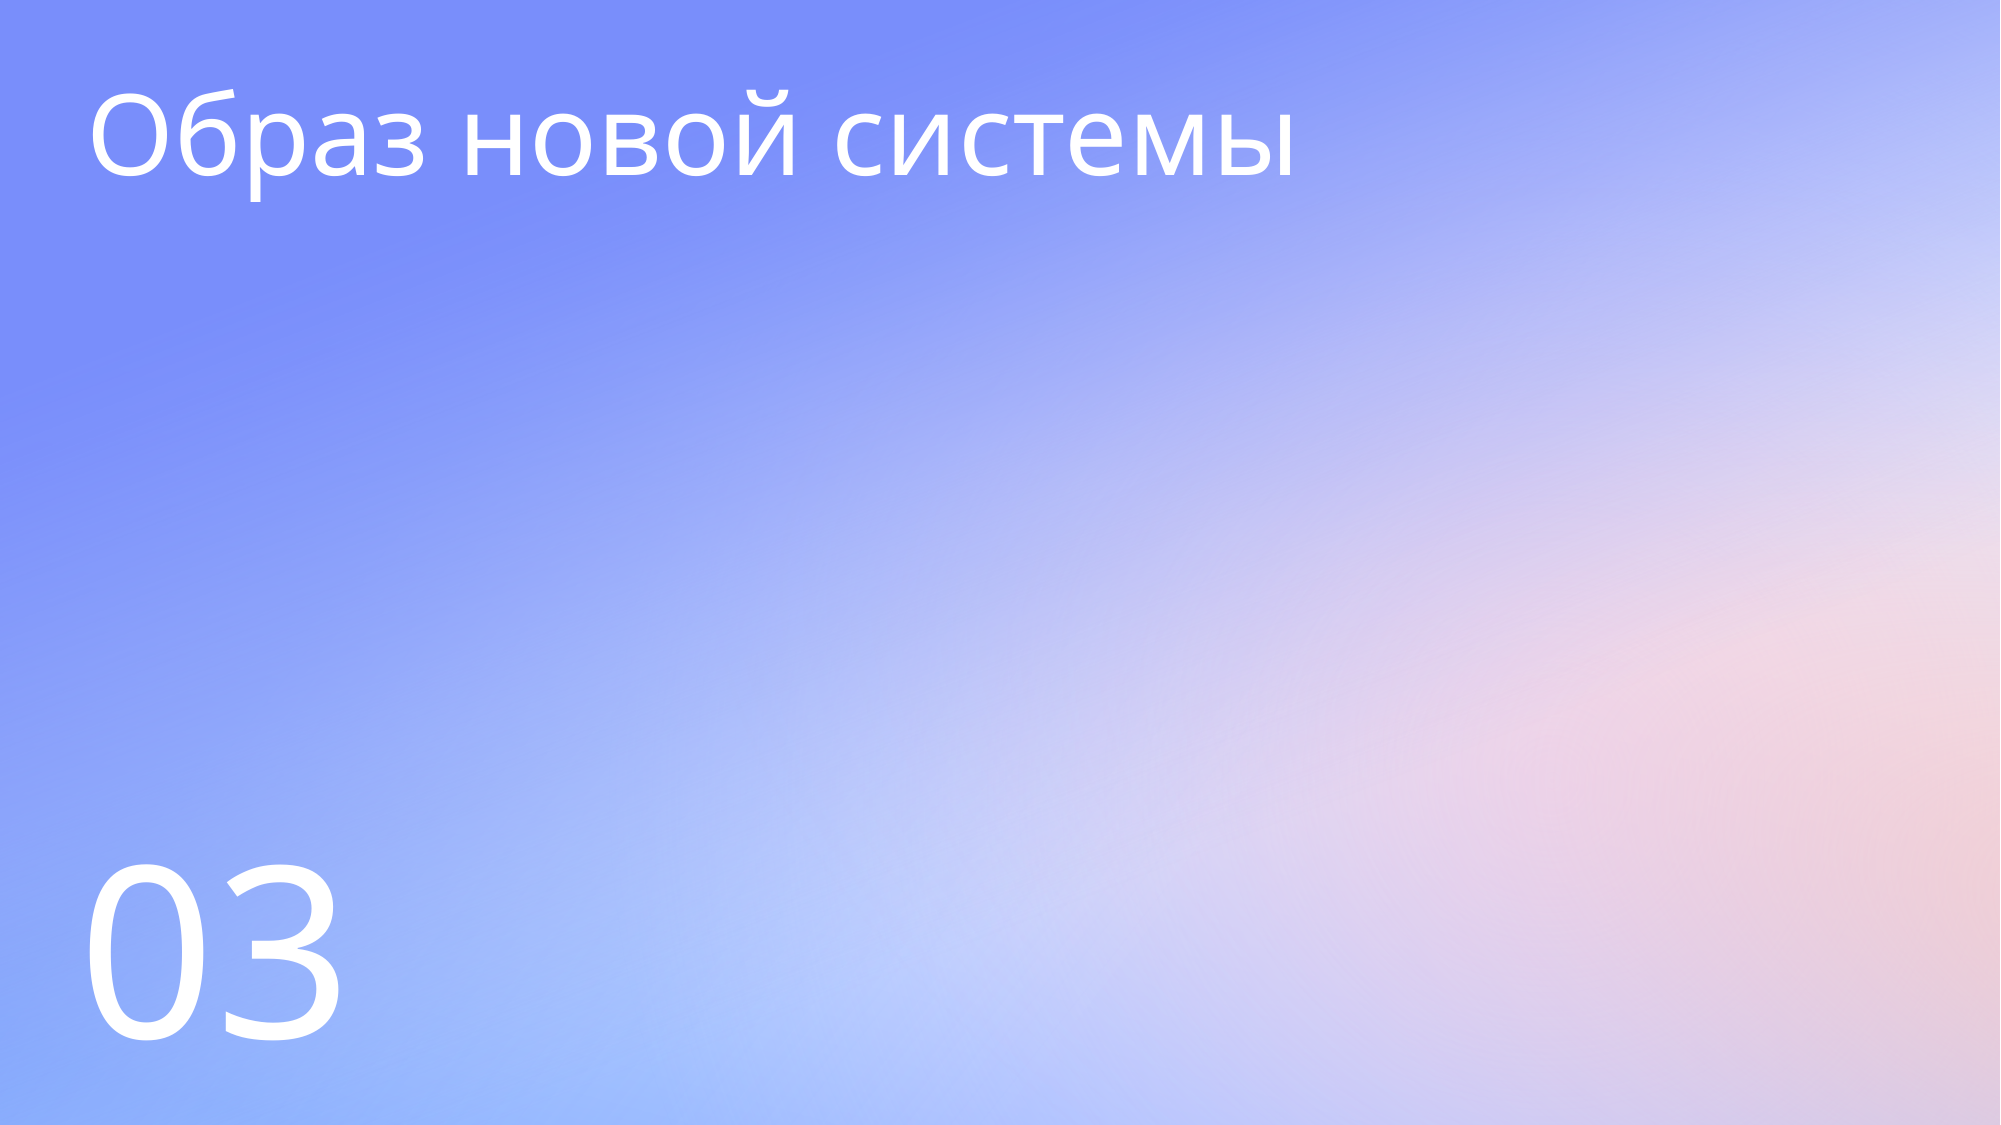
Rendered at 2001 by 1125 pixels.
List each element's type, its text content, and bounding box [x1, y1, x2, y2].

list 03 [79, 831, 540, 1044]
title Образ новой системы [86, 78, 1903, 351]
picture [0, 0, 2000, 1125]
